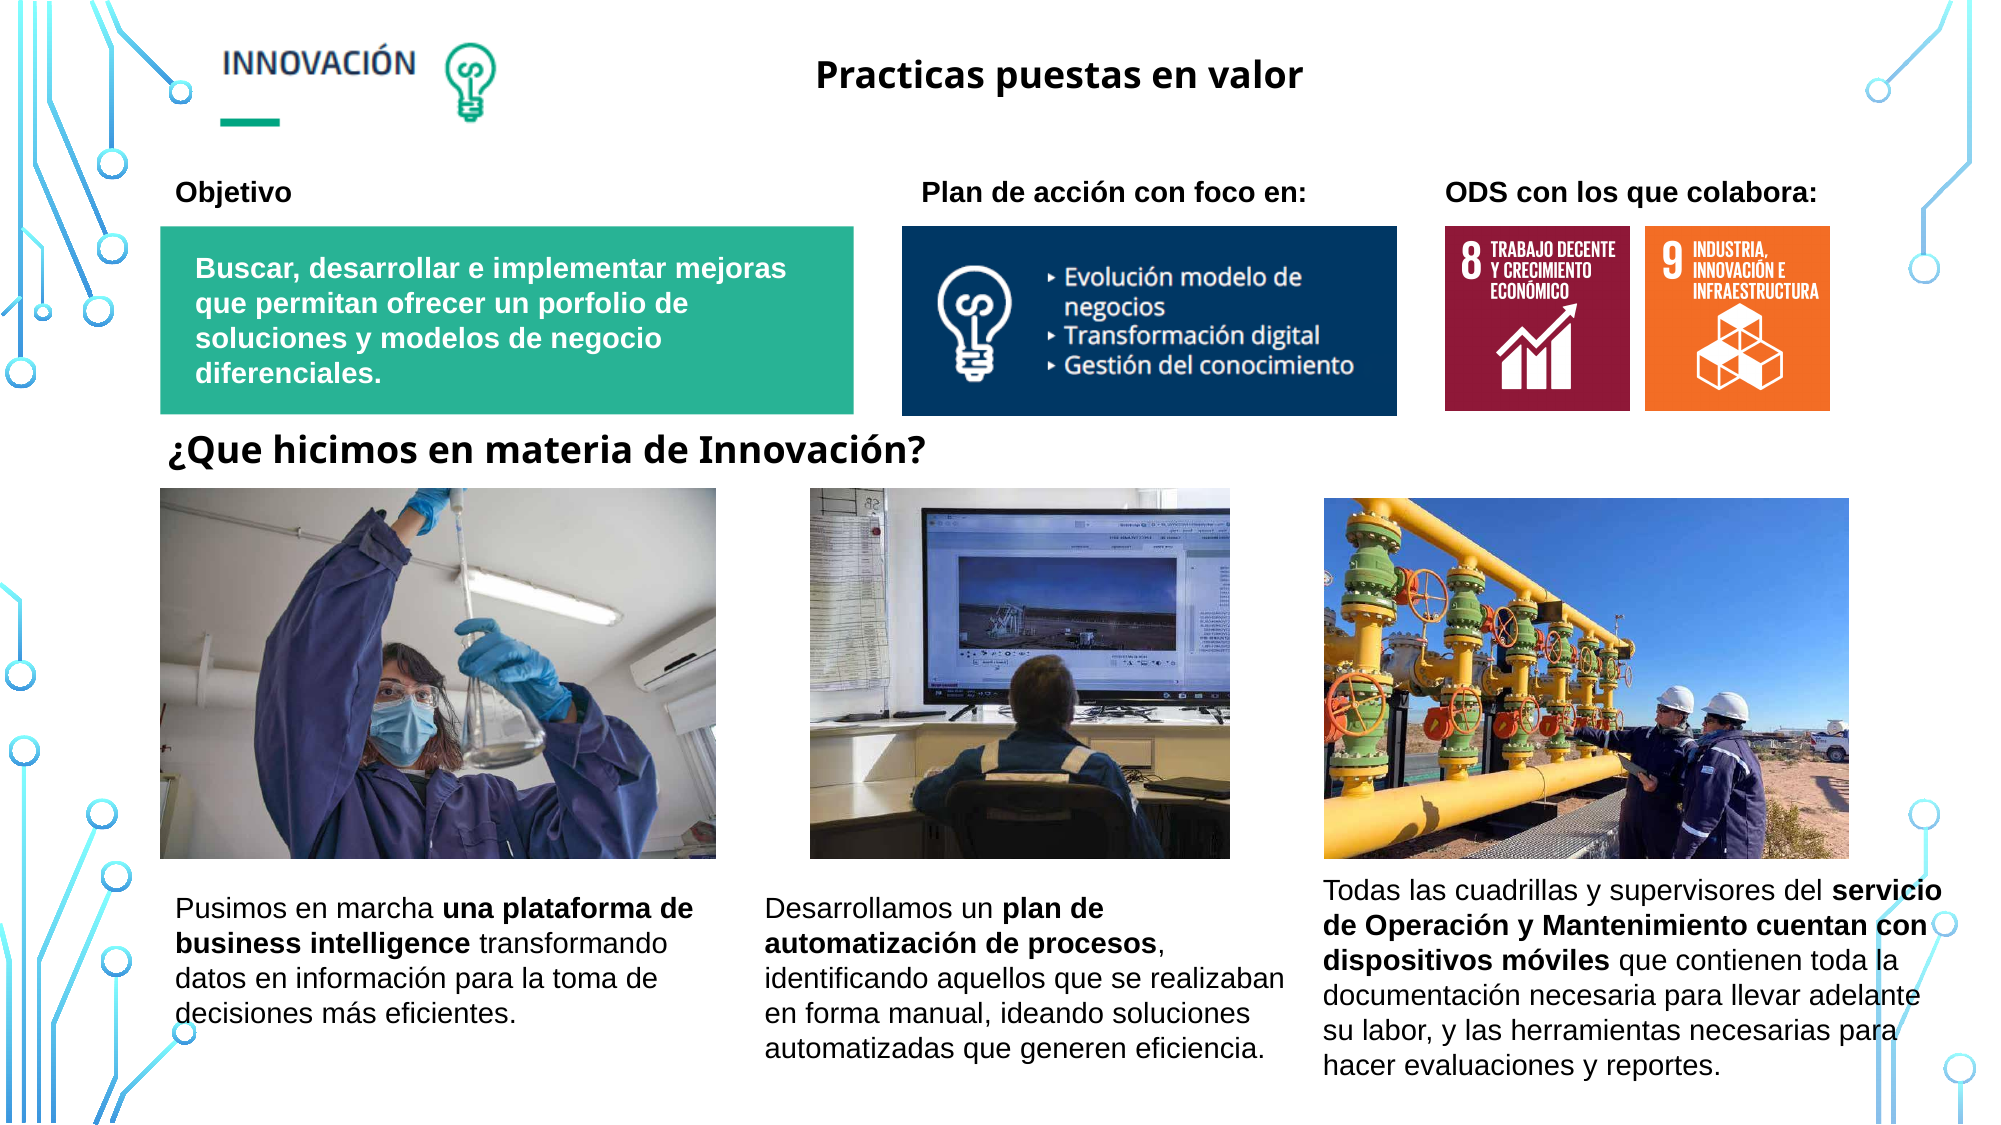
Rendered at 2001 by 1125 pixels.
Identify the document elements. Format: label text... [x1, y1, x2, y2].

picture [1645, 226, 1830, 411]
text_box Plan de acción con foco en: [906, 165, 1364, 216]
text_box ODS con los que colabora: [1430, 165, 1849, 216]
text_box Pusimos en marcha una plataforma de business intelligence transformando datos en información para la toma de decisiones más eficientes. [160, 881, 719, 1037]
text_box [160, 226, 854, 415]
text_box Desarrollamos un plan de automatización de procesos, identificando aquellos que se realizaban en forma manual, ideando soluciones automatizadas que generen eficiencia. [749, 881, 1307, 1072]
picture [1444, 226, 1630, 411]
picture [1324, 498, 1849, 859]
text_box ¿Que hicimos en materia de Innovación? [153, 418, 998, 479]
text_box Objetivo [160, 165, 617, 216]
picture [160, 488, 716, 859]
text_box Buscar, desarrollar e implementar mejoras que permitan ofrecer un porfolio de soluciones y modelos de negocio diferenciales. [180, 242, 834, 397]
picture [810, 488, 1230, 859]
text_box Todas las cuadrillas y supervisores del servicio de Operación y Mantenimiento cuentan con dispositivos móviles que contienen toda la documentación necesaria para llevar adelante su labor, y las herramientas necesarias para hacer evaluaciones y reportes. [1307, 864, 1962, 1089]
picture [207, 10, 523, 141]
text_box Practicas puestas en valor [778, 31, 1341, 117]
picture [901, 225, 1397, 416]
